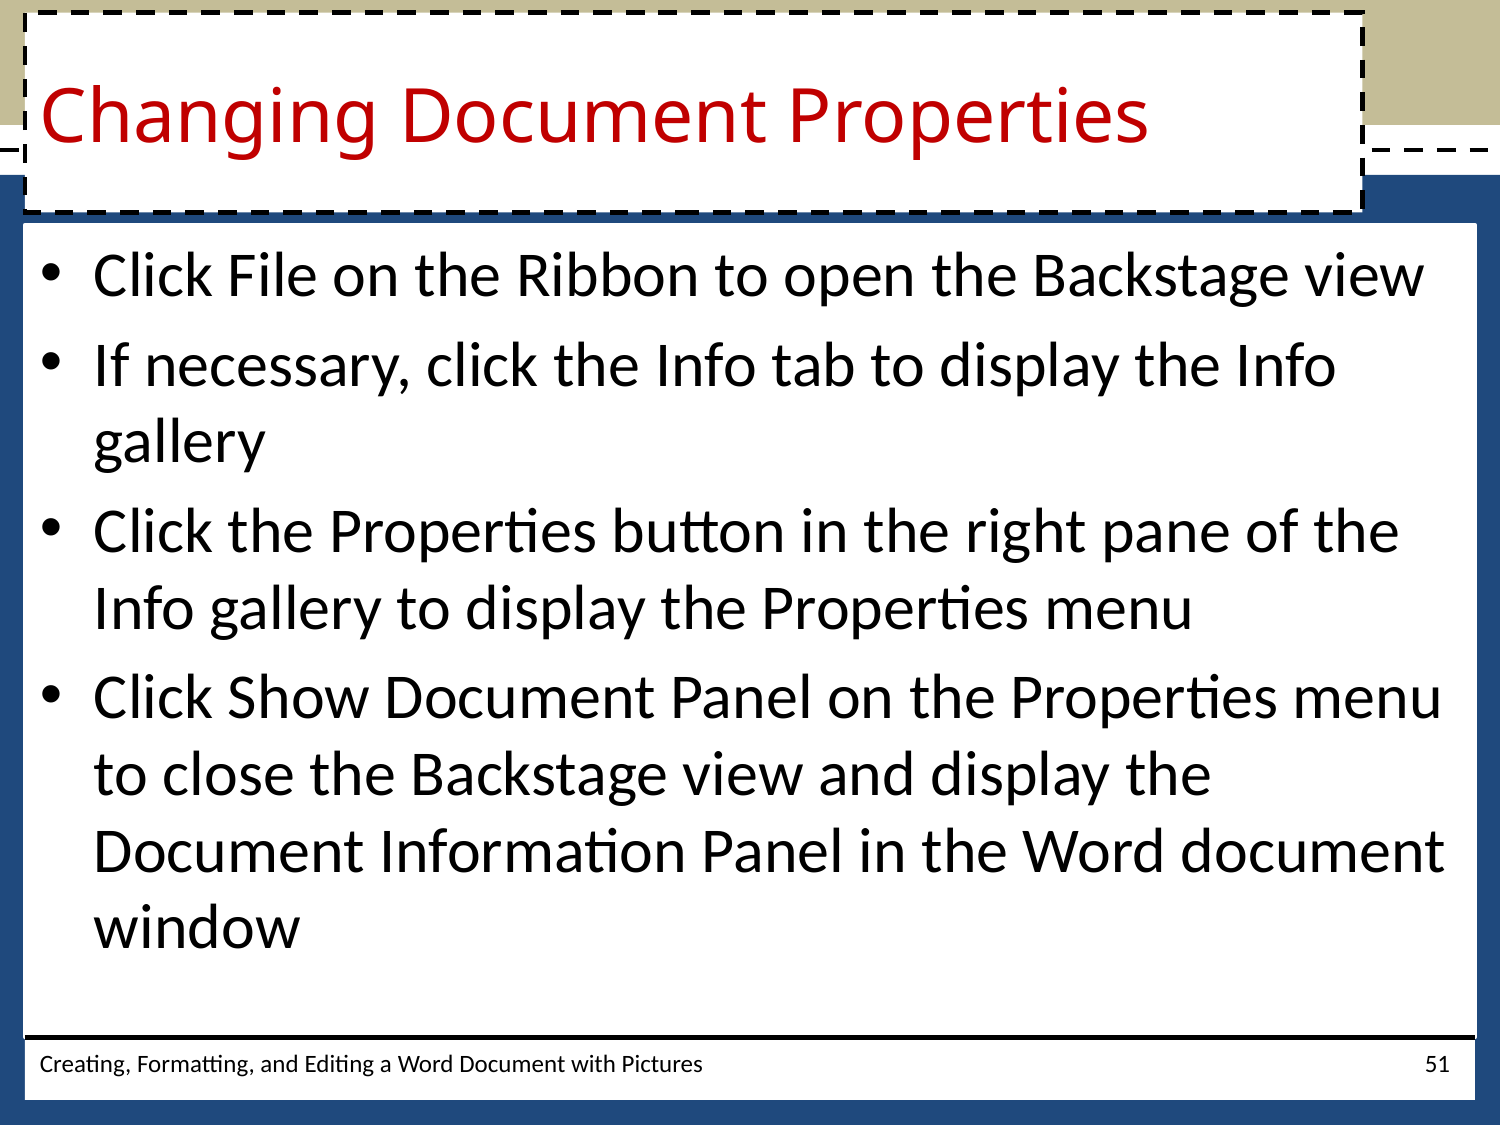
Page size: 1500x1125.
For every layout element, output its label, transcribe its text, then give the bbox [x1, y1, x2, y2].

footer Creating, Formatting, and Editing a Word Document with Pictures [24, 1040, 1400, 1100]
title Changing Document Properties [23, 10, 1365, 215]
list Click File on the Ribbon to open the Backstage view If necessary, click the Info tab to display the Info gallery Click the Properties button in the right pane of the Info gallery to display the Properties menu Click Show Document Panel on the Properties menu to close the Backstage view and display the Document Information Panel in the Word document window [24, 224, 1476, 1024]
slide_number 51 [1400, 1040, 1475, 1100]
